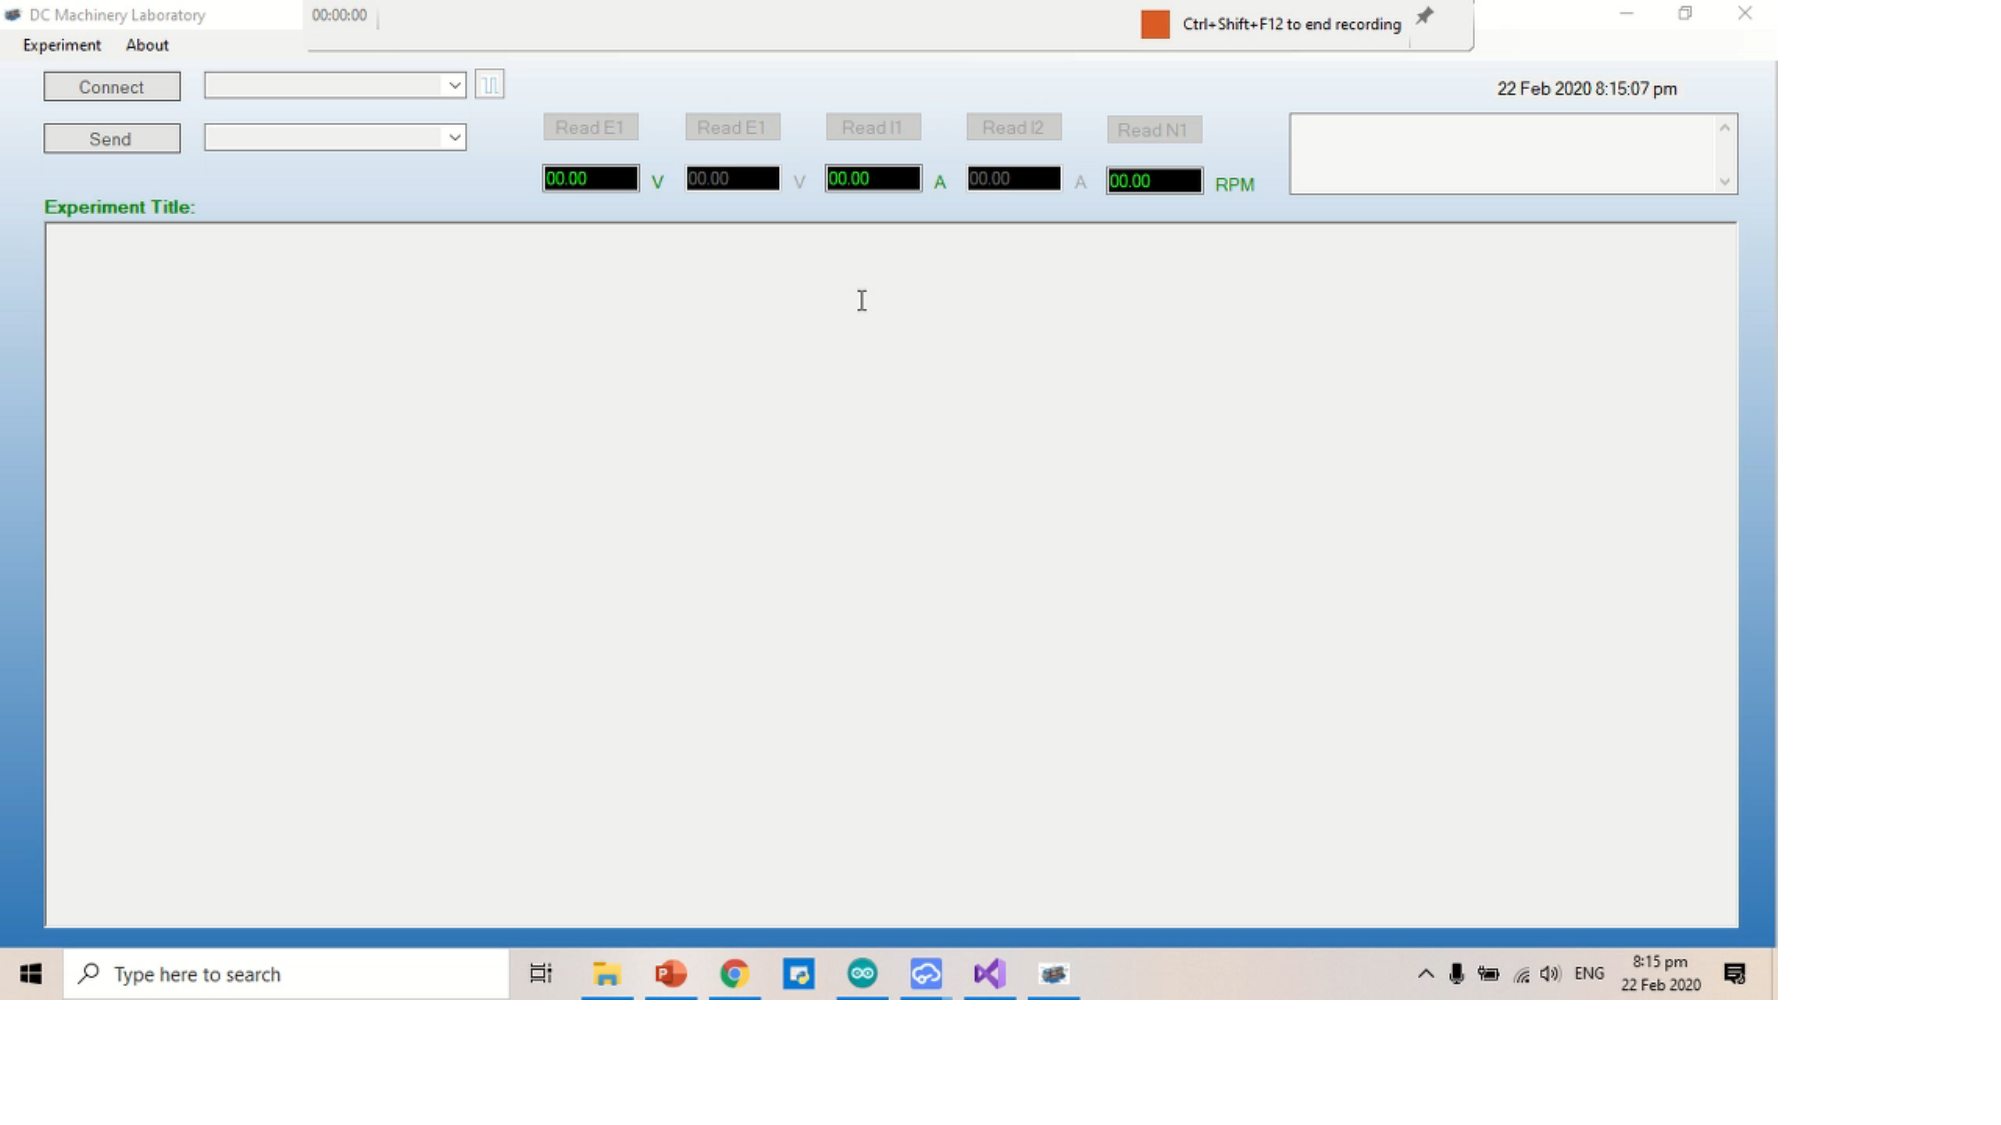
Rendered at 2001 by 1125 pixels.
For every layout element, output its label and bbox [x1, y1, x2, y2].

text_box [0, 0, 1779, 1000]
